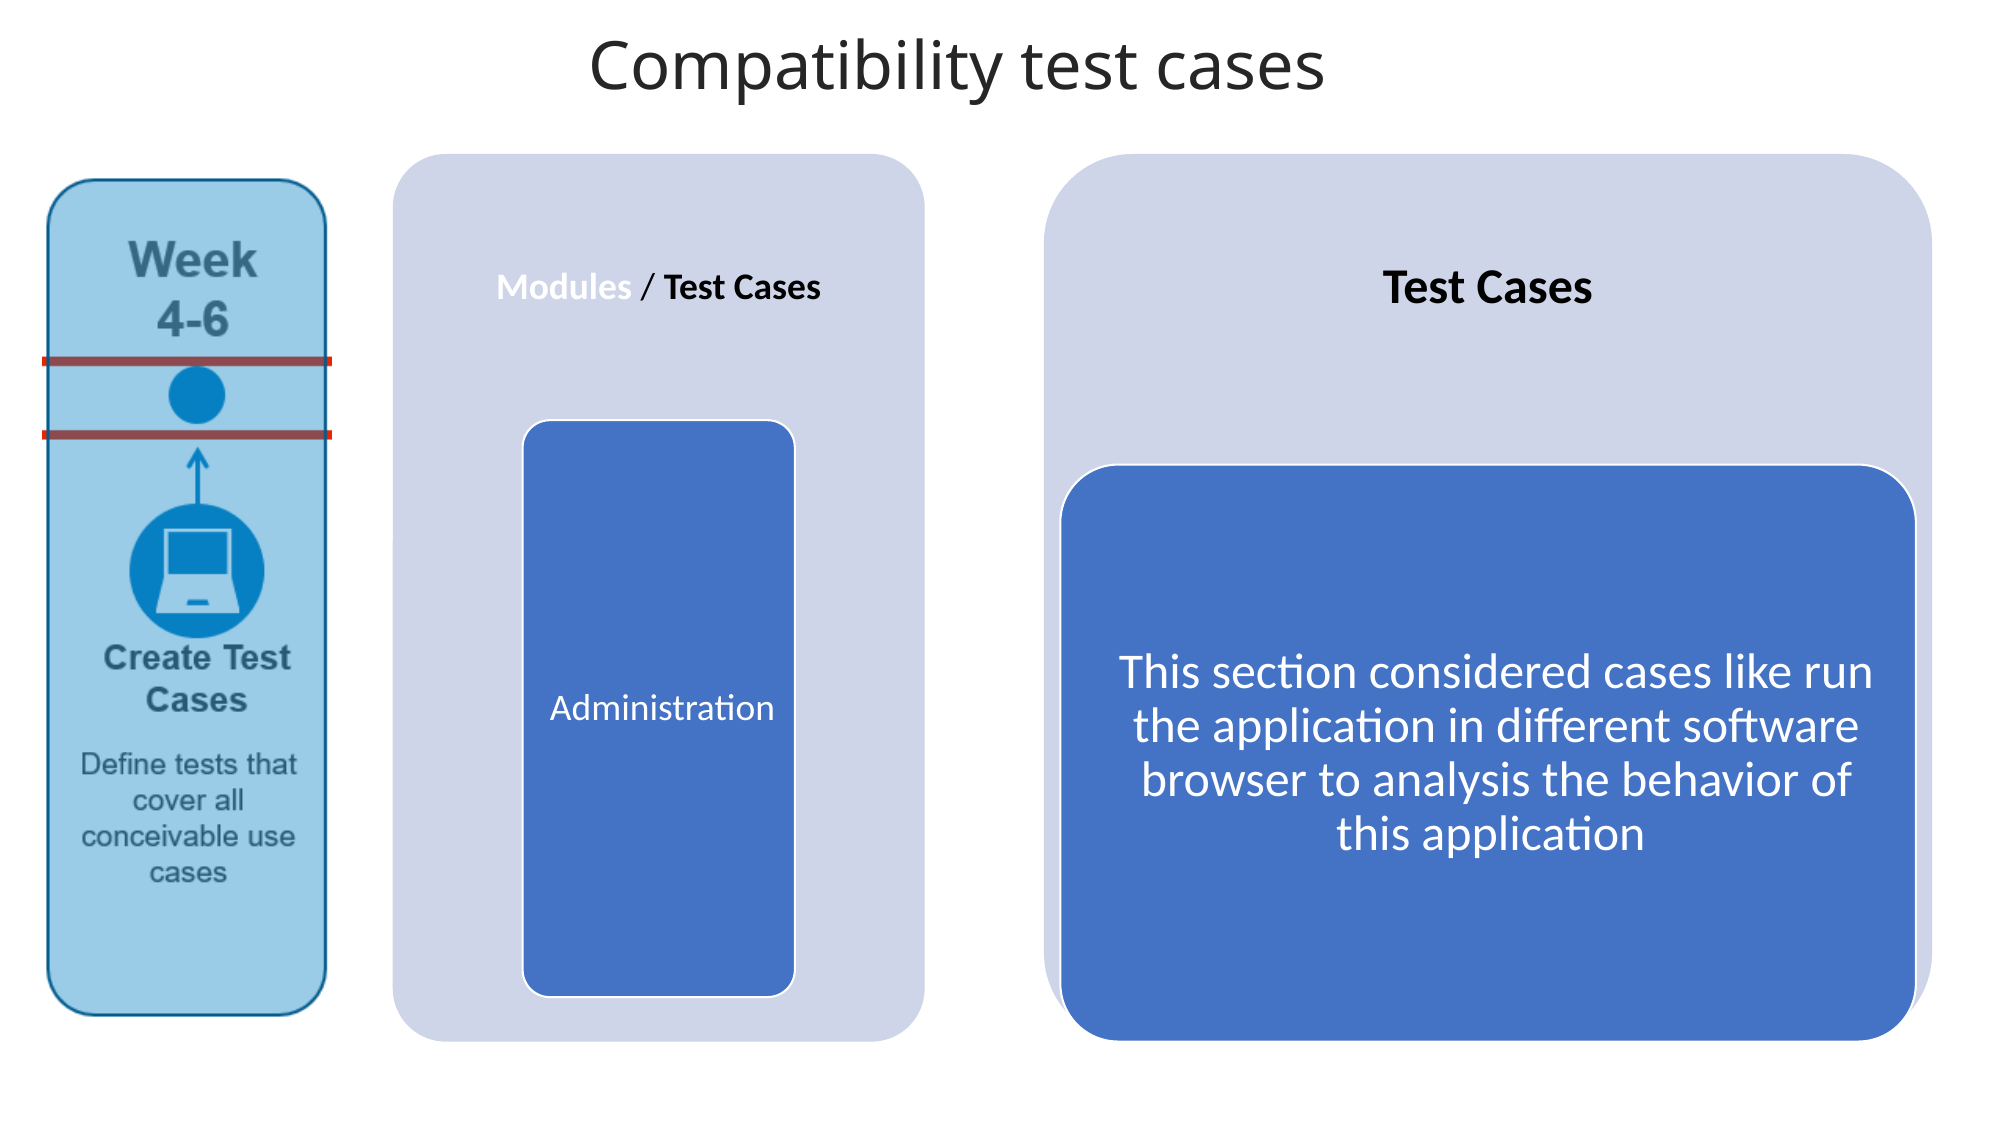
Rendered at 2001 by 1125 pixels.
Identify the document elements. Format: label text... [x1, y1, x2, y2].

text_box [367, 153, 1958, 1042]
picture [42, 174, 332, 1020]
list Compatibility test cases [17, 8, 1916, 128]
